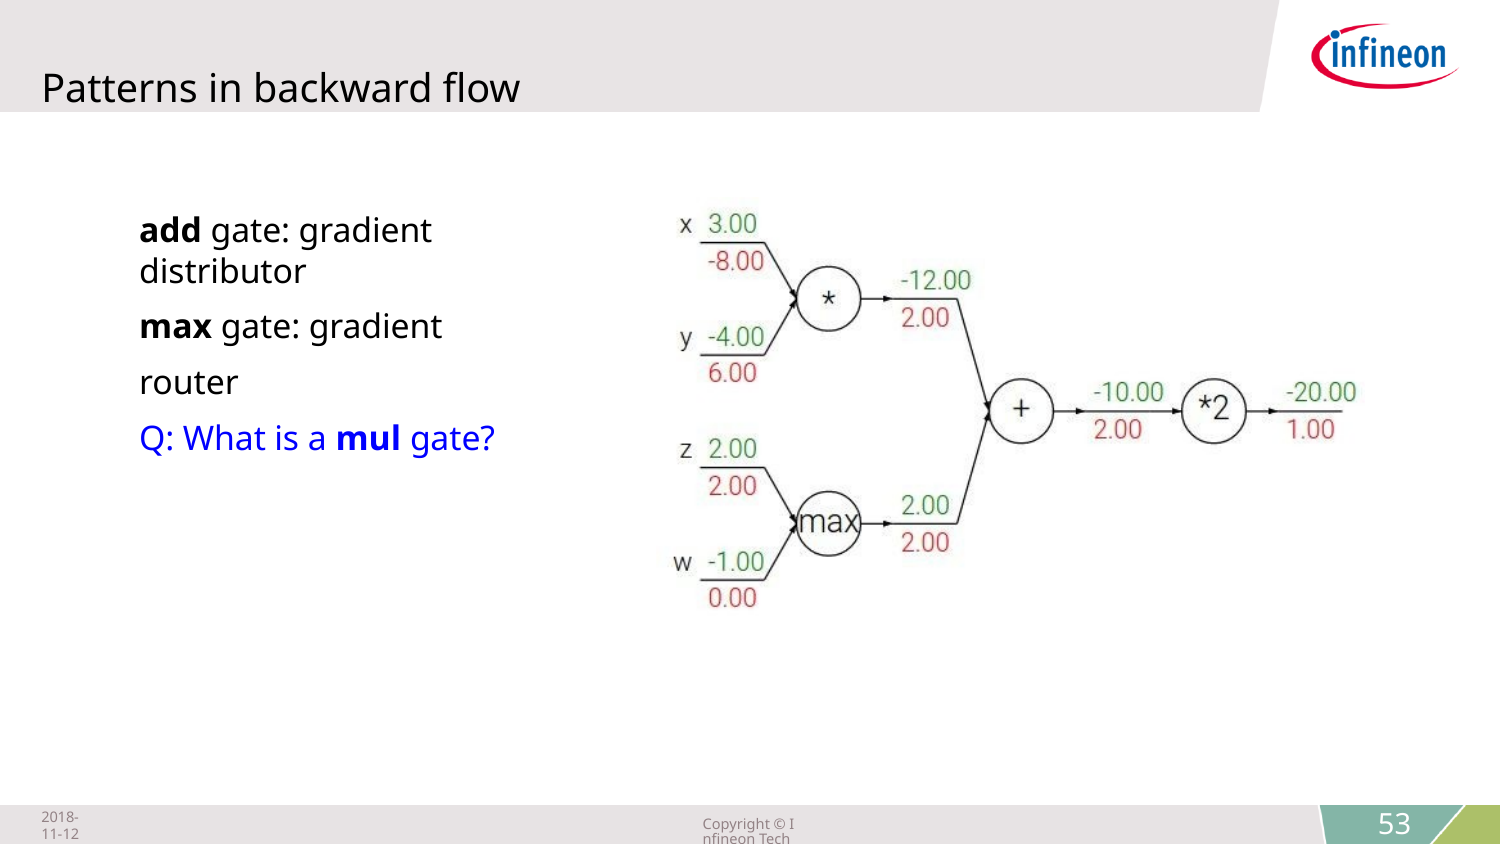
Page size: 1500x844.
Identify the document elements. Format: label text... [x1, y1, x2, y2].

slide_number 53 [1364, 806, 1412, 844]
text_box [656, 197, 1365, 616]
text_box add gate: gradient distributor max gate: gradient router Q: What is a mul gate? [137, 191, 575, 458]
picture [0, 805, 1500, 844]
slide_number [41, 806, 89, 844]
picture [0, 0, 1500, 112]
footer Copyright © Infineon Technologies AG 2018. All rights reserved. [702, 806, 798, 844]
title Patterns in backward flow [41, 23, 1257, 112]
